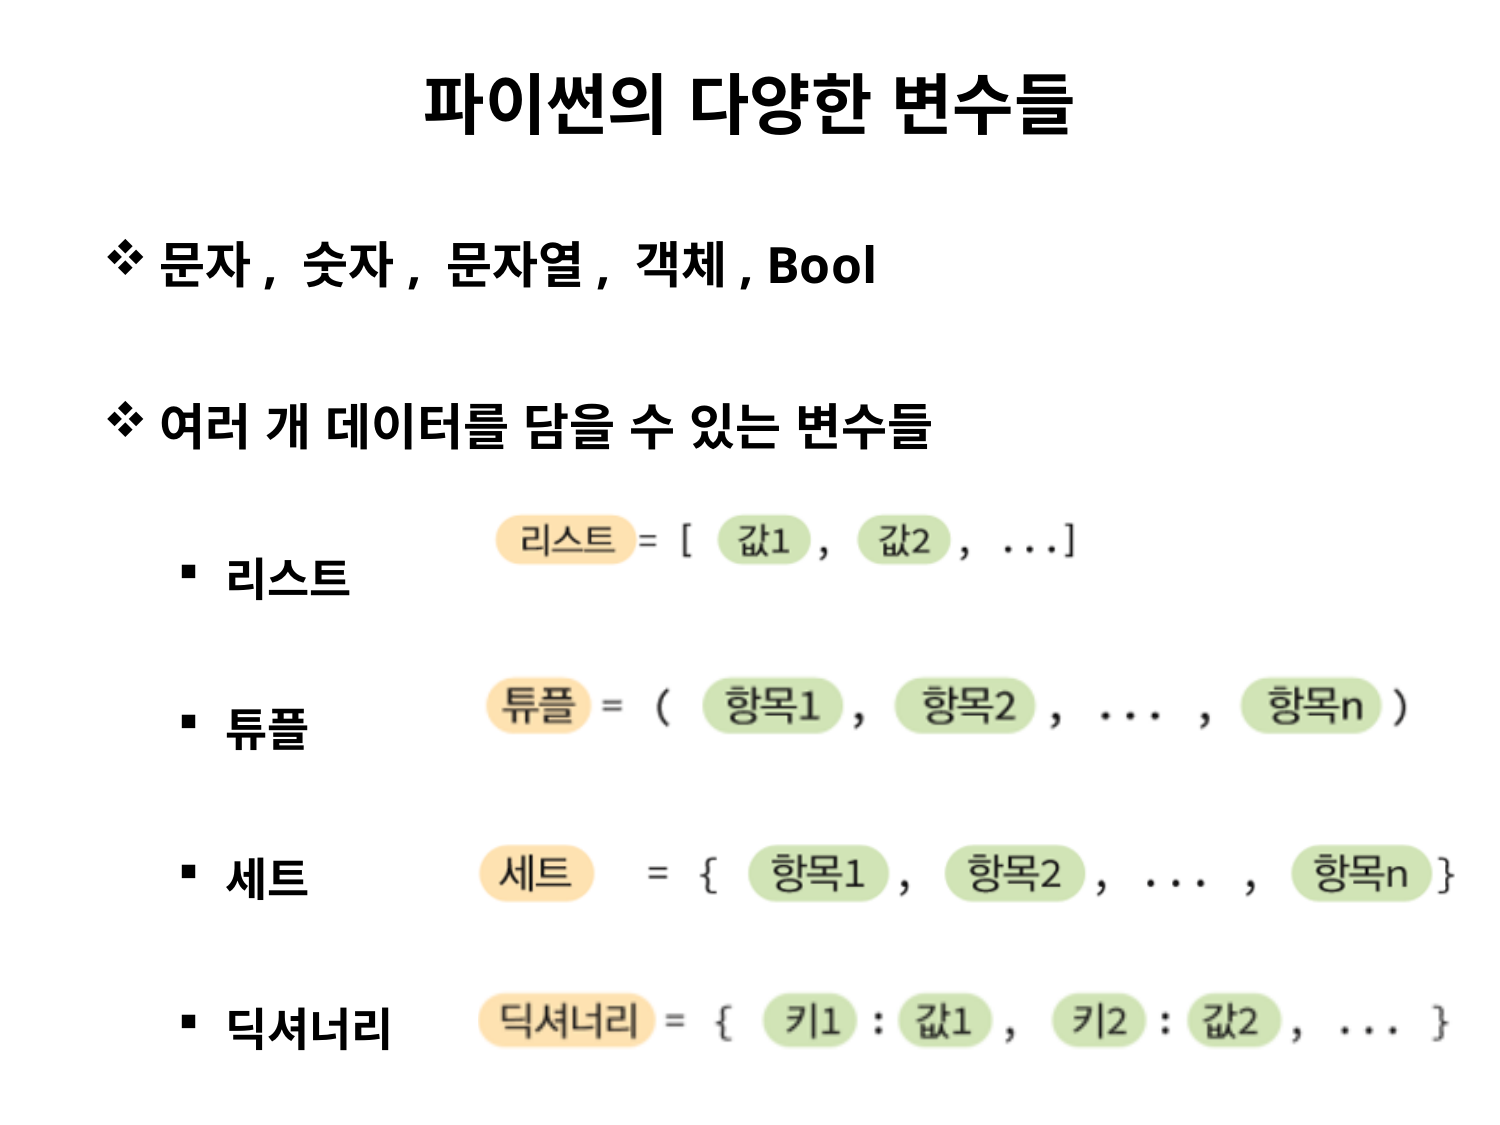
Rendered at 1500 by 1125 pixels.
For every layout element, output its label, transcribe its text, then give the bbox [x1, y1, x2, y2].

title 파이썬의 다양한 변수들 [75, 45, 1425, 161]
list 문자, 숫자, 문자열, 객체, Bool 여러 개 데이터를 담을 수 있는 변수들 리스트 튜플 세트 딕셔너리 [88, 135, 1166, 1010]
picture [466, 821, 1483, 940]
picture [477, 963, 1495, 1085]
picture [466, 647, 1458, 758]
picture [489, 482, 1132, 590]
